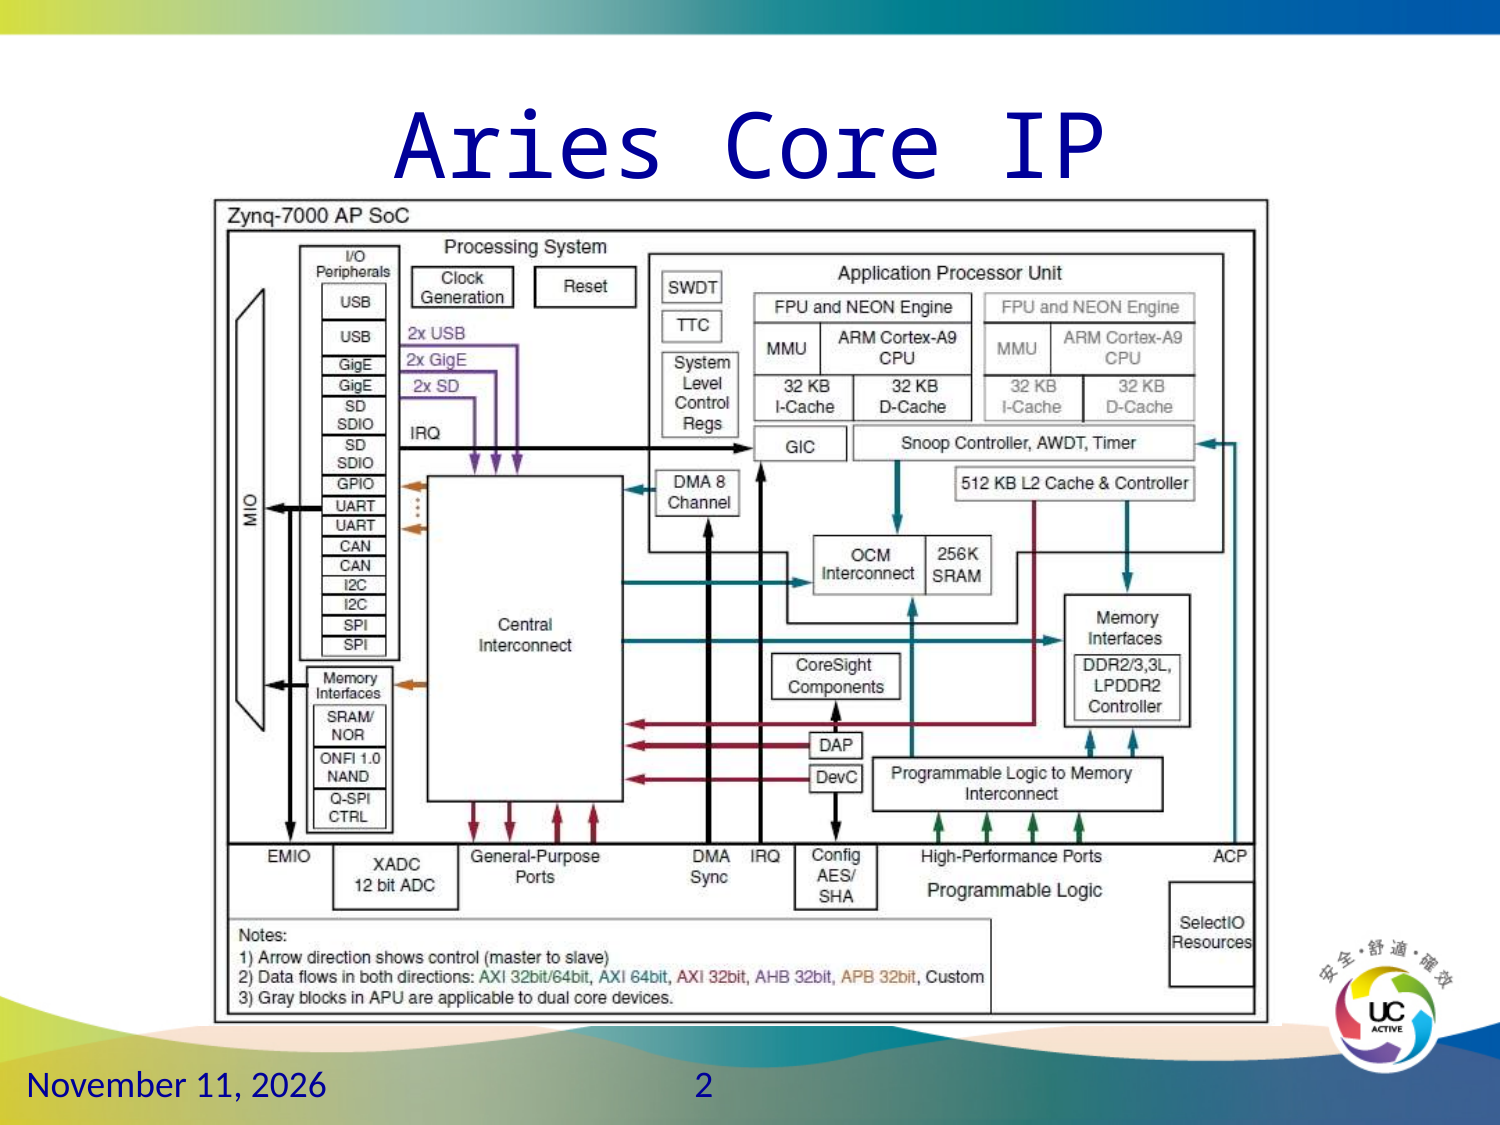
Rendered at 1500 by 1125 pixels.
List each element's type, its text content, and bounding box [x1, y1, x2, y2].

picture [0, 0, 1500, 1125]
title Aries Core IP [75, 60, 1425, 223]
